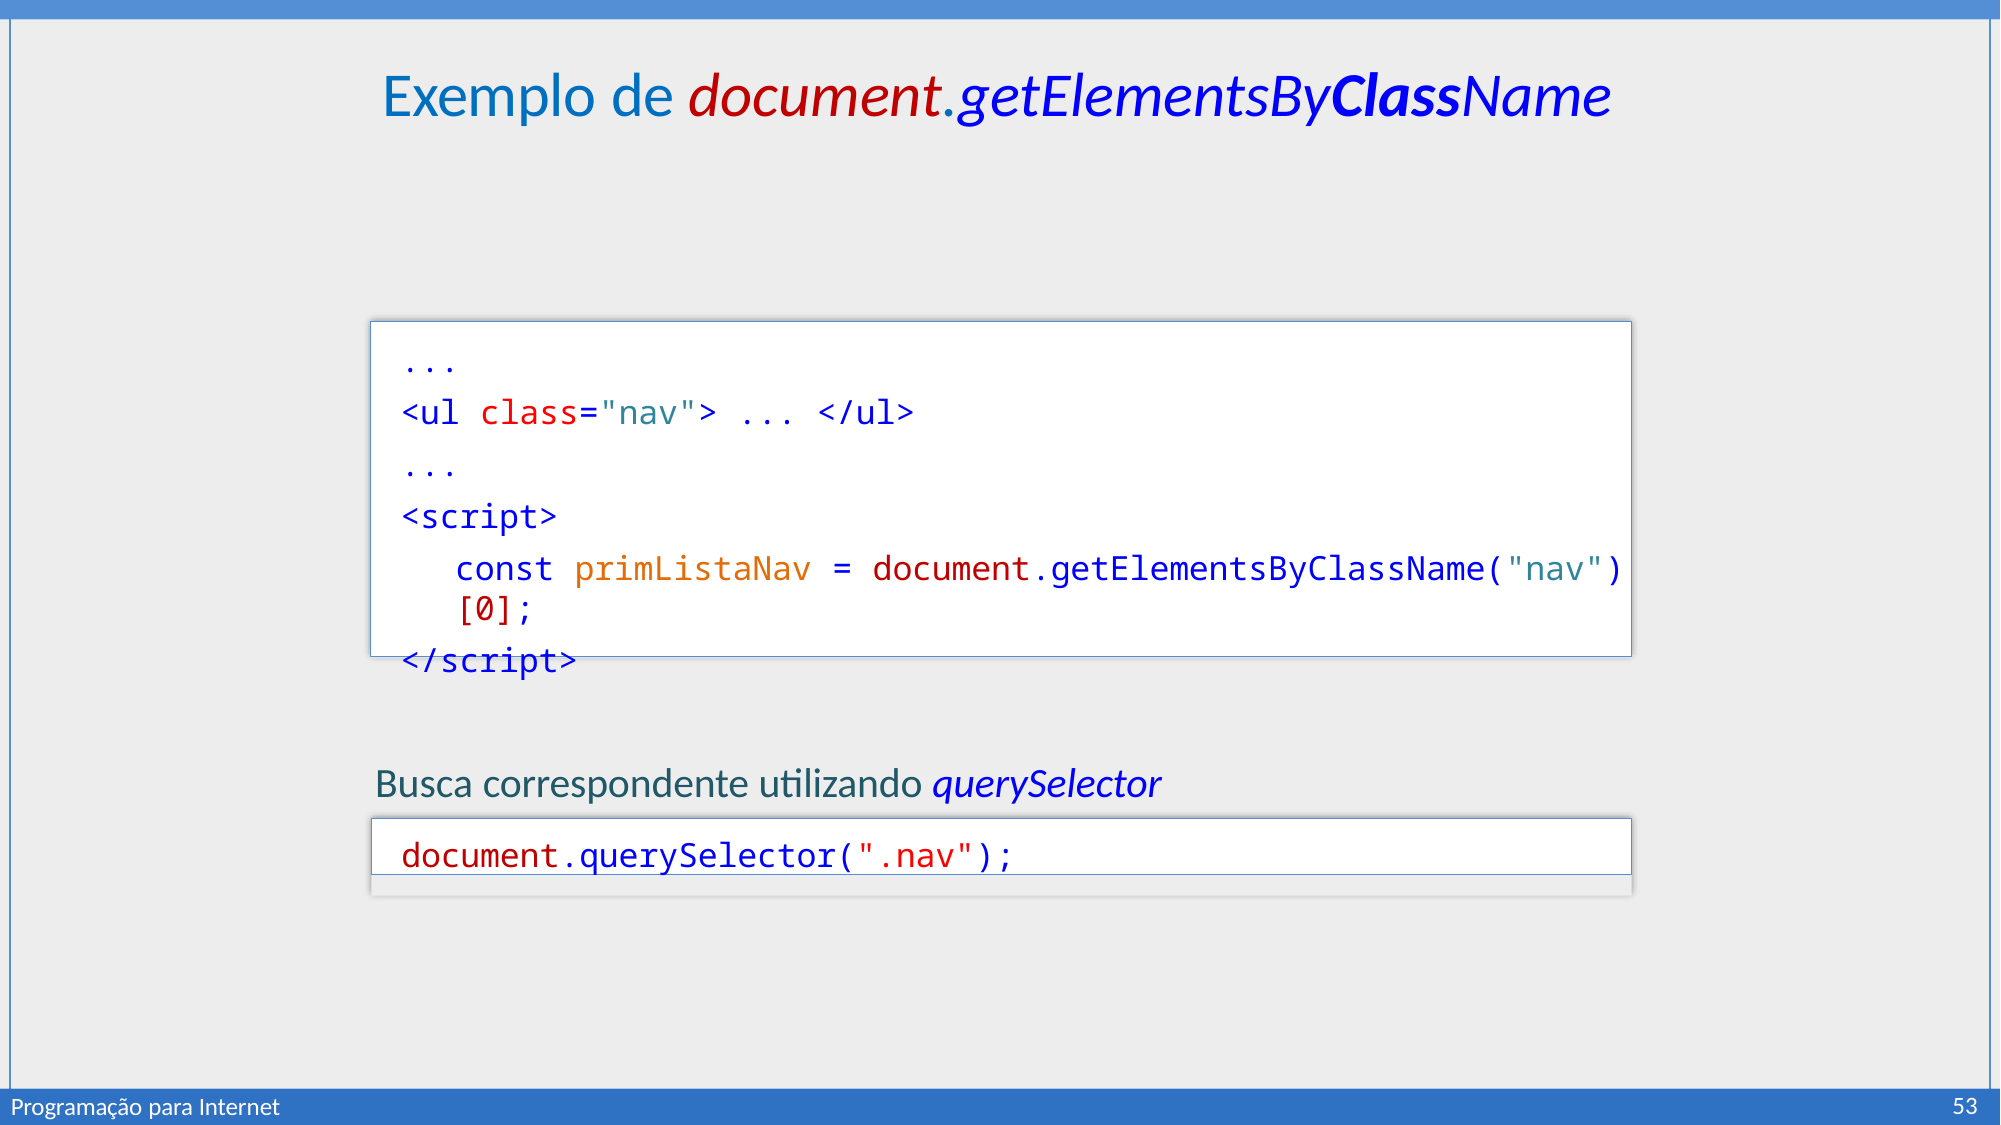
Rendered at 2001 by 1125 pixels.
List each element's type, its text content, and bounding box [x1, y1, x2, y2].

title Exemplo de document.getElementsByClassName [380, 52, 1621, 243]
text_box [358, 310, 1642, 672]
slide_number Programação para Internet [8, 1094, 287, 1125]
slide_number 53 [1946, 1093, 1992, 1125]
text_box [359, 806, 1642, 907]
text_box Busca correspondente utilizando querySelector [372, 754, 1171, 805]
